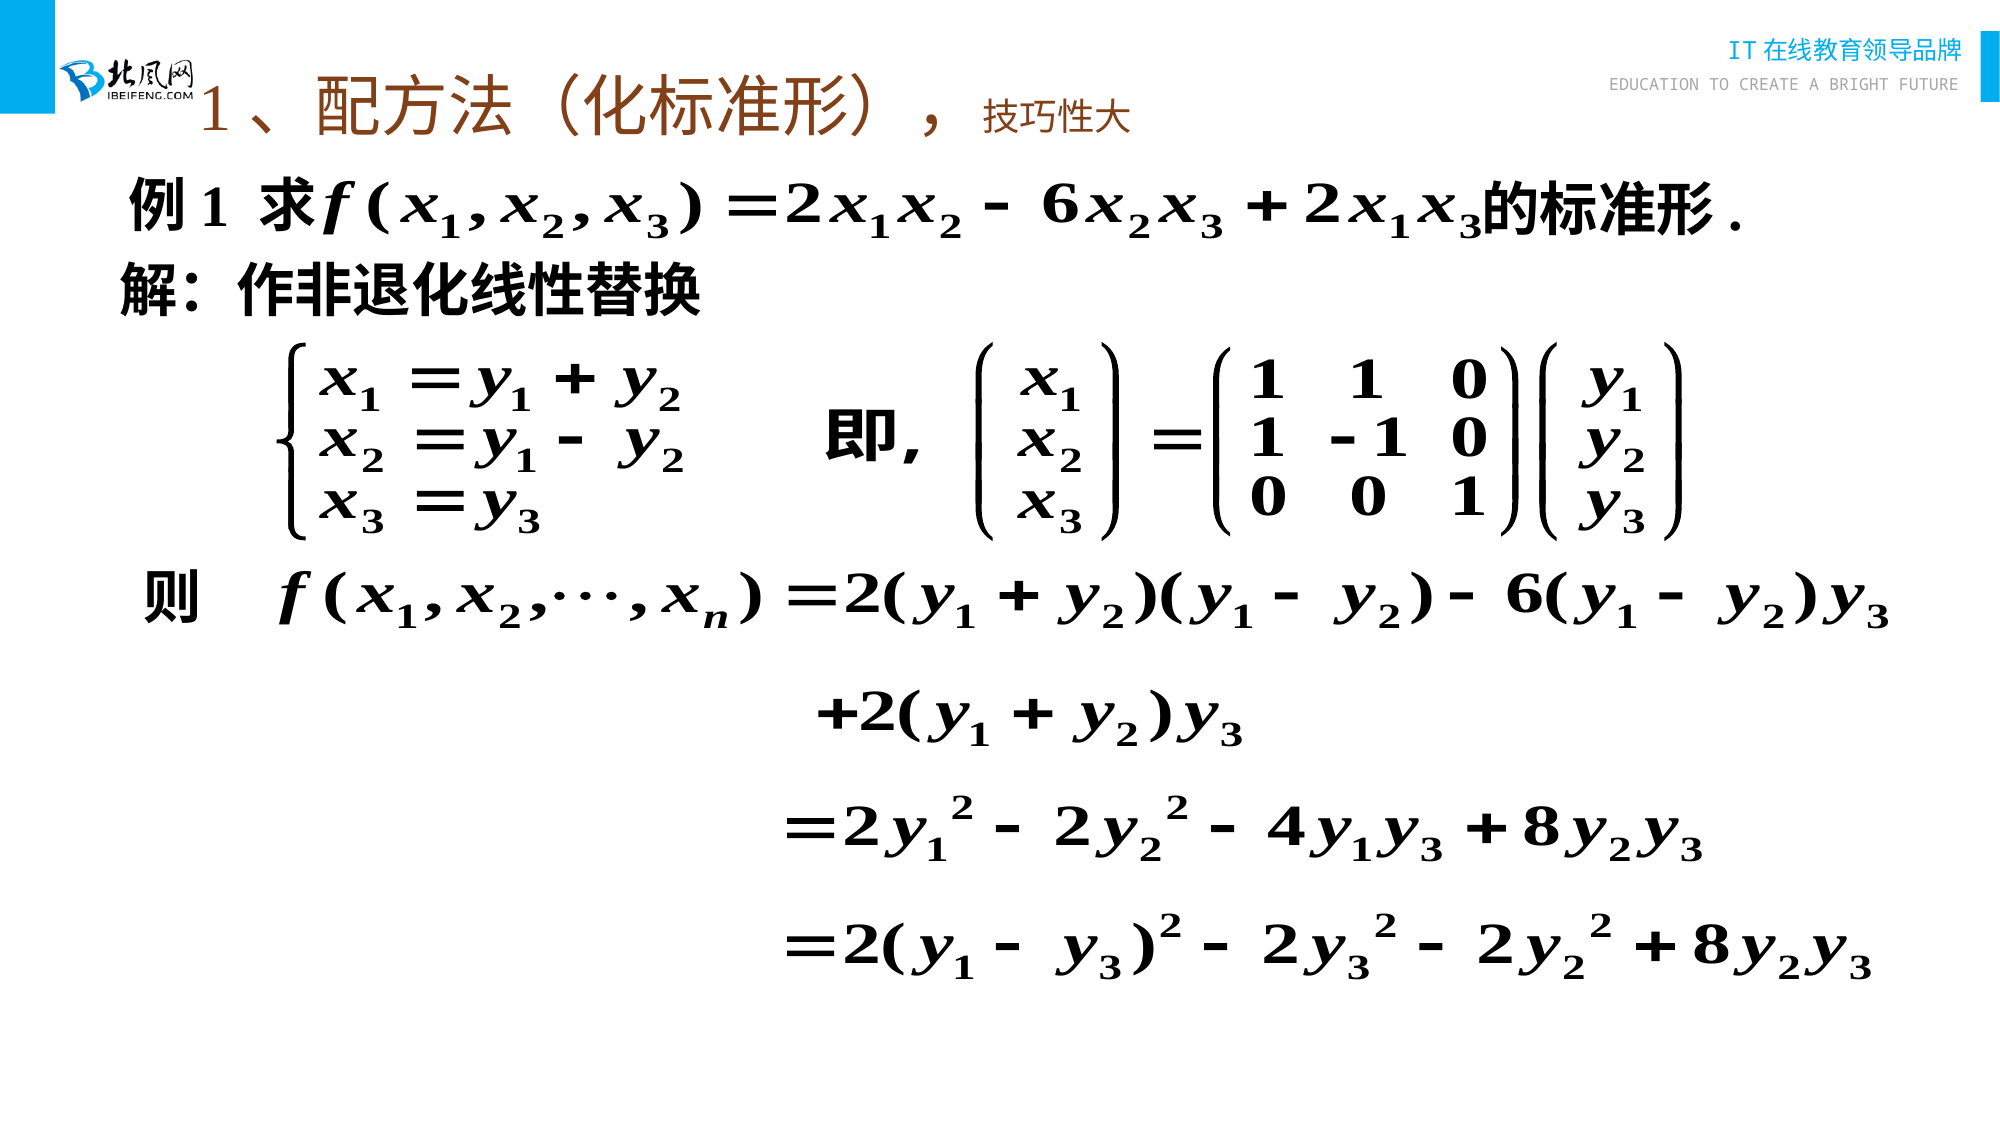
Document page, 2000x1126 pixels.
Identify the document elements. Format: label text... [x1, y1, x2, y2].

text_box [822, 338, 1695, 545]
text_box 1、配方法（化标准形），技巧性大 [180, 54, 1504, 153]
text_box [775, 905, 1879, 985]
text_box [267, 338, 696, 545]
picture [56, 54, 180, 103]
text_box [259, 562, 1896, 634]
text_box 解：作非退化线性替换 [102, 243, 1425, 332]
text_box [113, 160, 1753, 251]
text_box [810, 680, 1250, 752]
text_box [775, 787, 1709, 867]
text_box 则 [125, 550, 614, 639]
